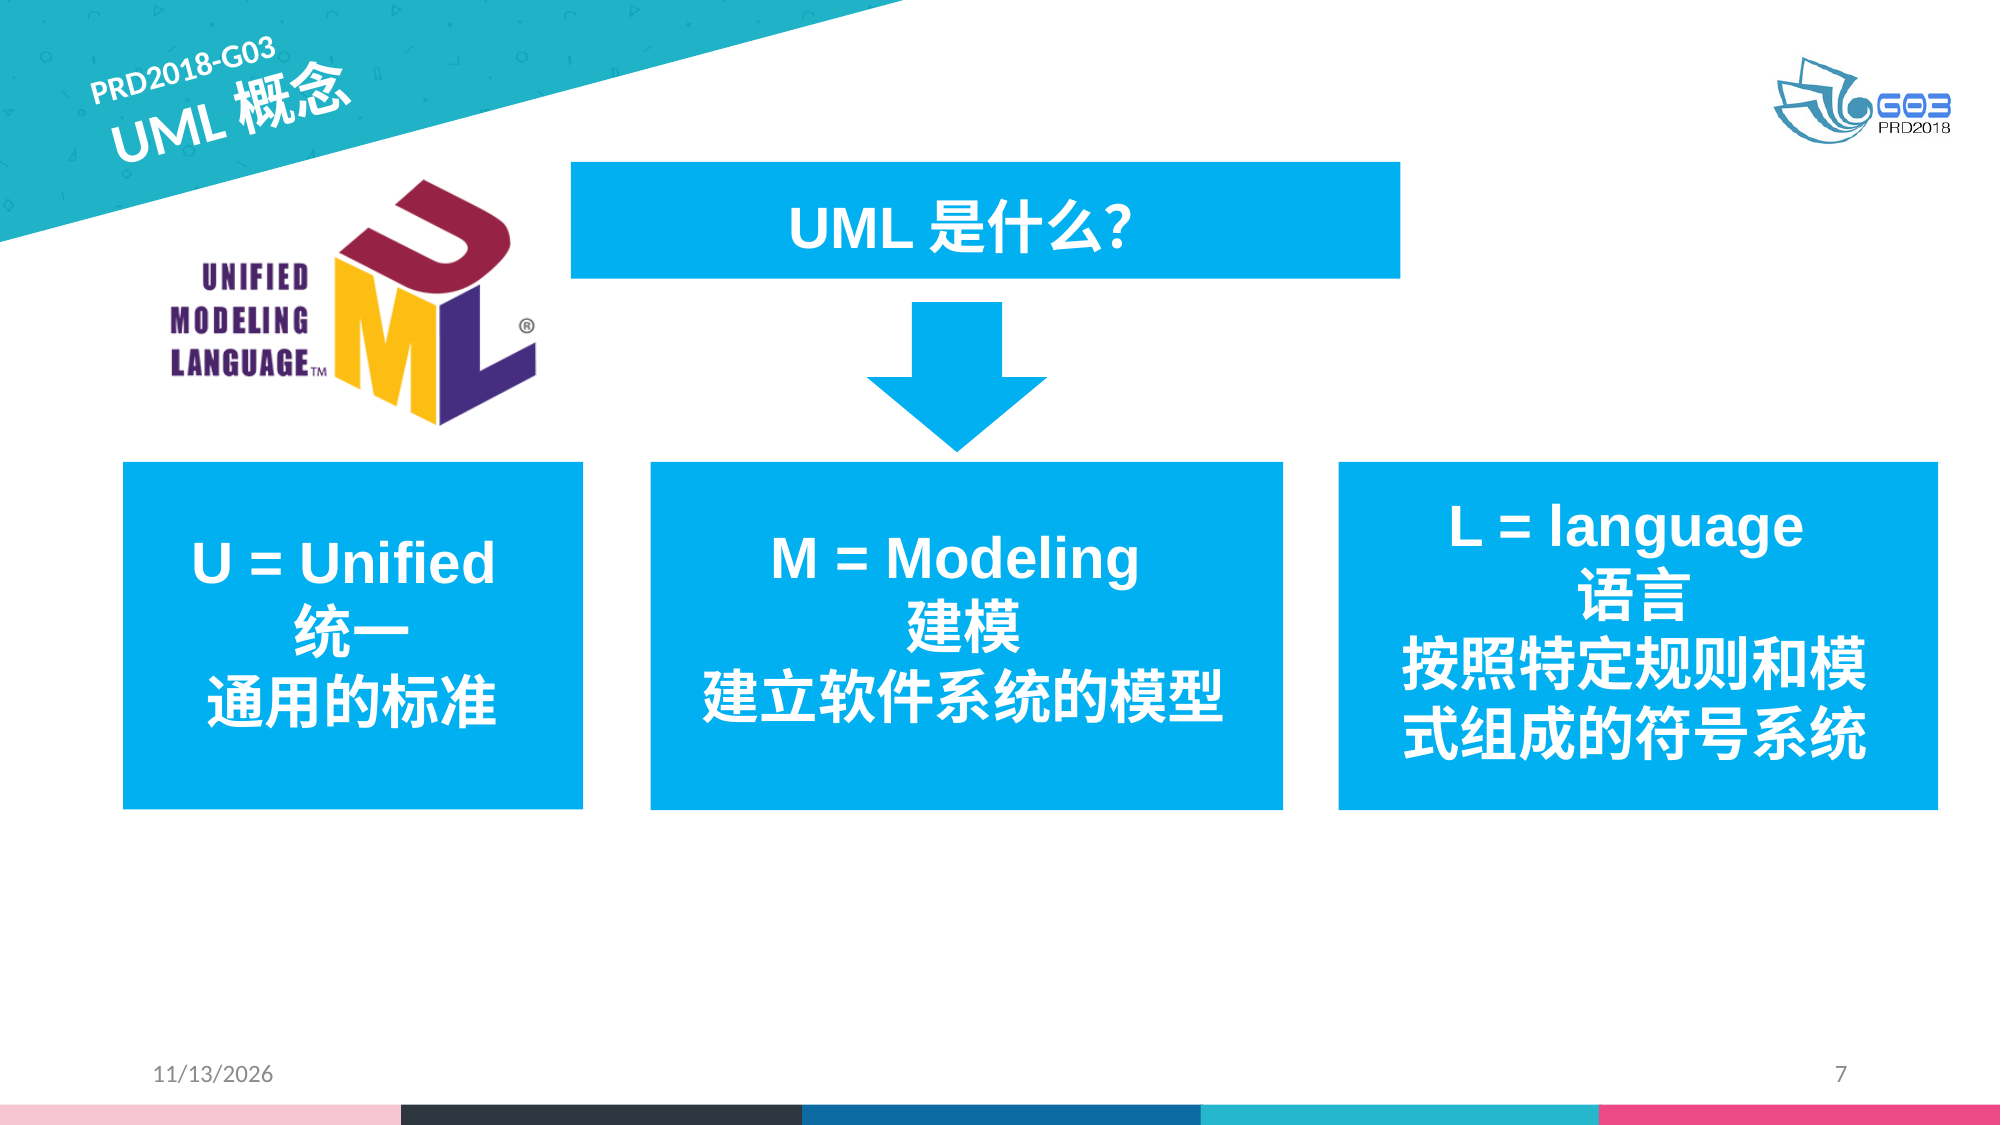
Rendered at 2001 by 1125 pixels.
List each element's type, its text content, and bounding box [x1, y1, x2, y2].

slide_number 7 [1412, 1042, 1863, 1103]
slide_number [137, 1042, 588, 1103]
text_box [570, 161, 1401, 279]
picture [1758, 2, 1967, 210]
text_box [1338, 461, 1939, 811]
picture [161, 121, 543, 461]
text_box [866, 302, 1048, 453]
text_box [650, 461, 1284, 811]
text_box [0, 0, 324, 243]
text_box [123, 461, 584, 826]
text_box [0, 1104, 2000, 1125]
text_box PRD2018-G03 UML概念 [69, 0, 374, 191]
text_box [343, 0, 904, 121]
